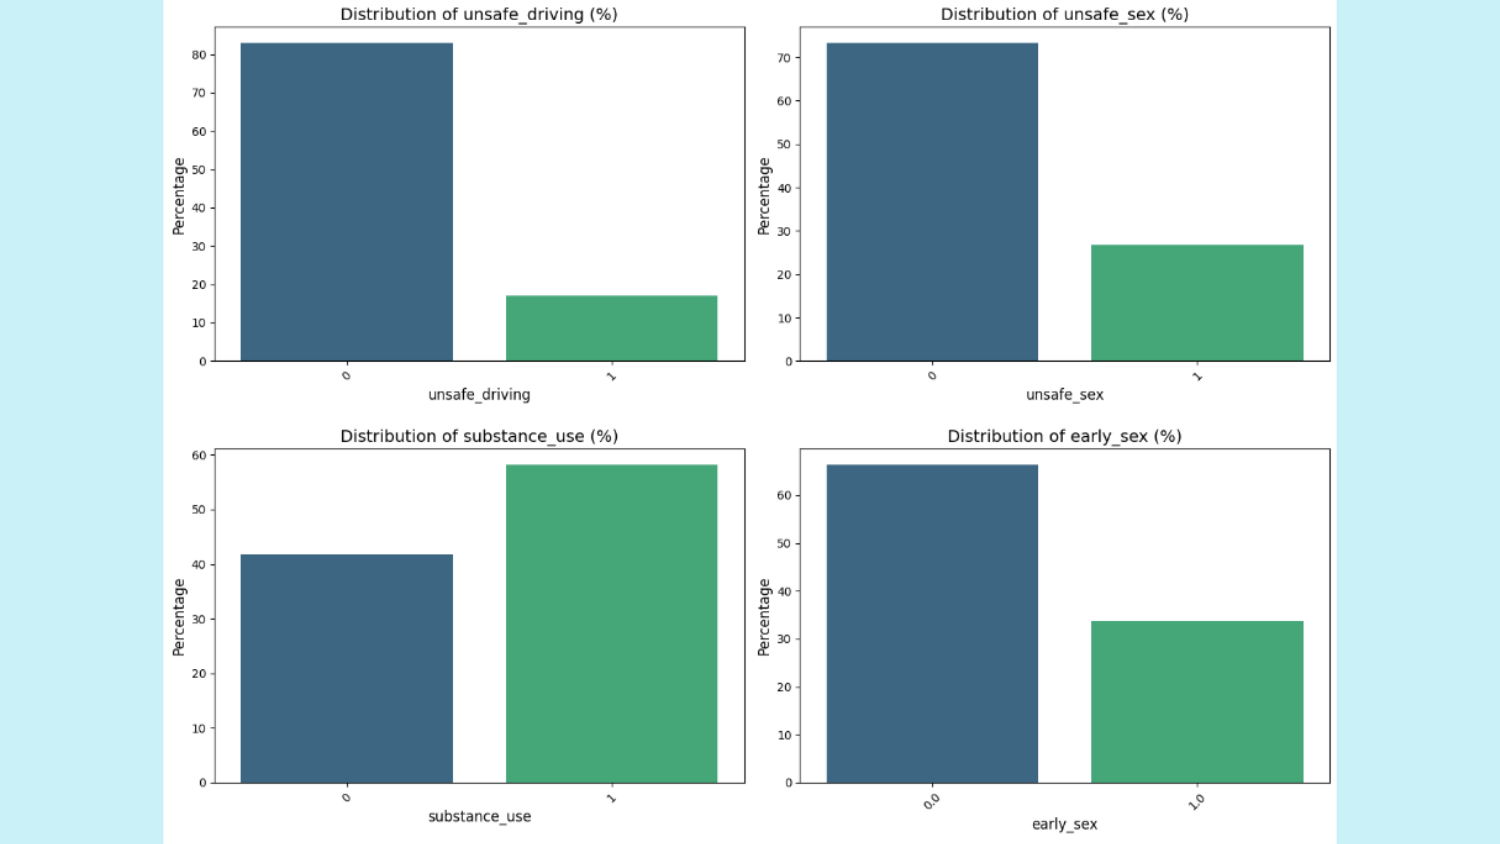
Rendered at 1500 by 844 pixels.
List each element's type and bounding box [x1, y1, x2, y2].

picture [162, 0, 1337, 844]
